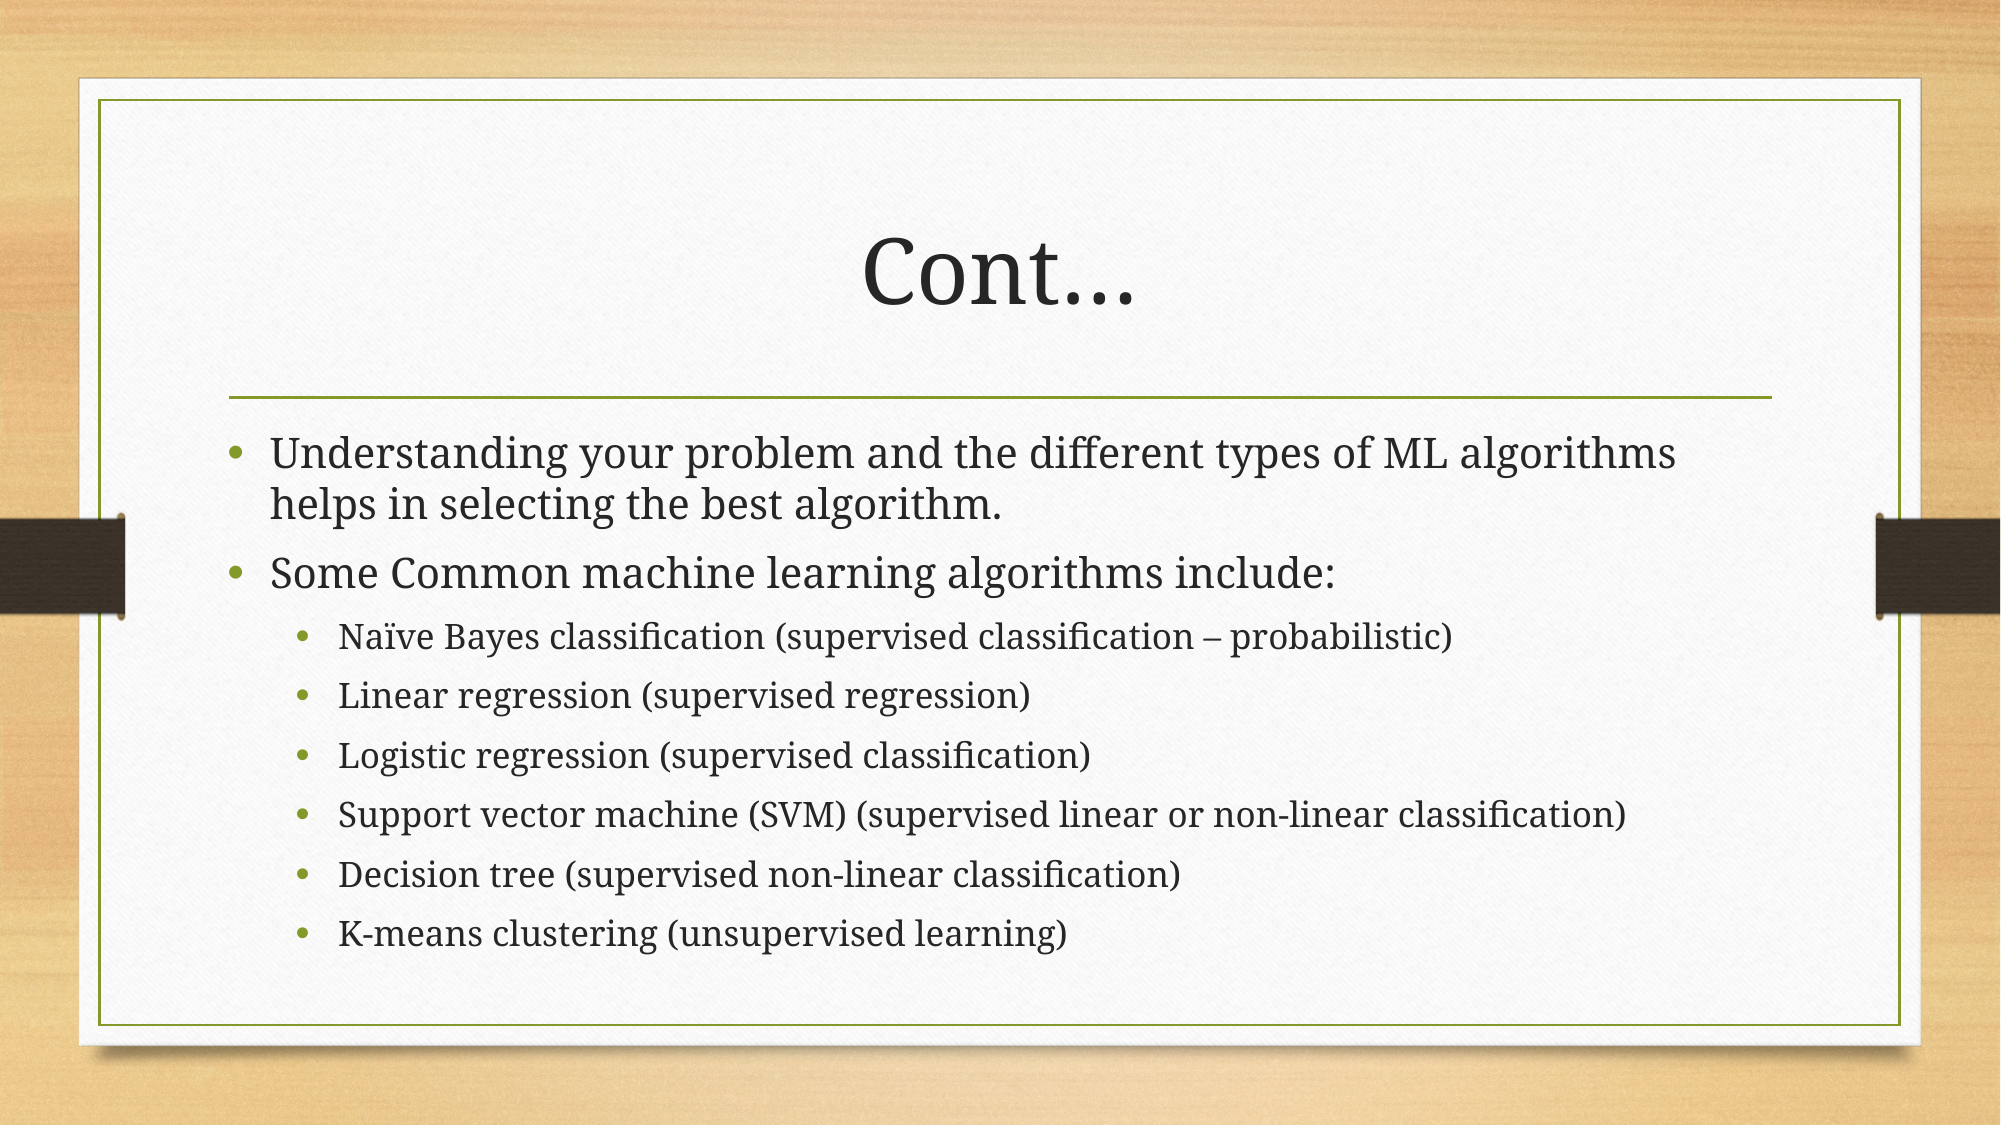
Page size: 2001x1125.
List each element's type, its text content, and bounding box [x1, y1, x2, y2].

picture [0, 0, 2001, 1125]
list Understanding your problem and the different types of ML algorithms helps in selecting the best algorithm. Some Common machine learning algorithms include: Naïve Bayes classification (supervised classification – probabilistic) Linear regression (supervised regression) Logistic regression (supervised classification) Support vector machine (SVM) (supervised linear or non-linear classification) Decision tree (supervised non-linear classification) K-means clustering (unsupervised learning) [212, 419, 1788, 964]
title Cont… [212, 161, 1788, 375]
